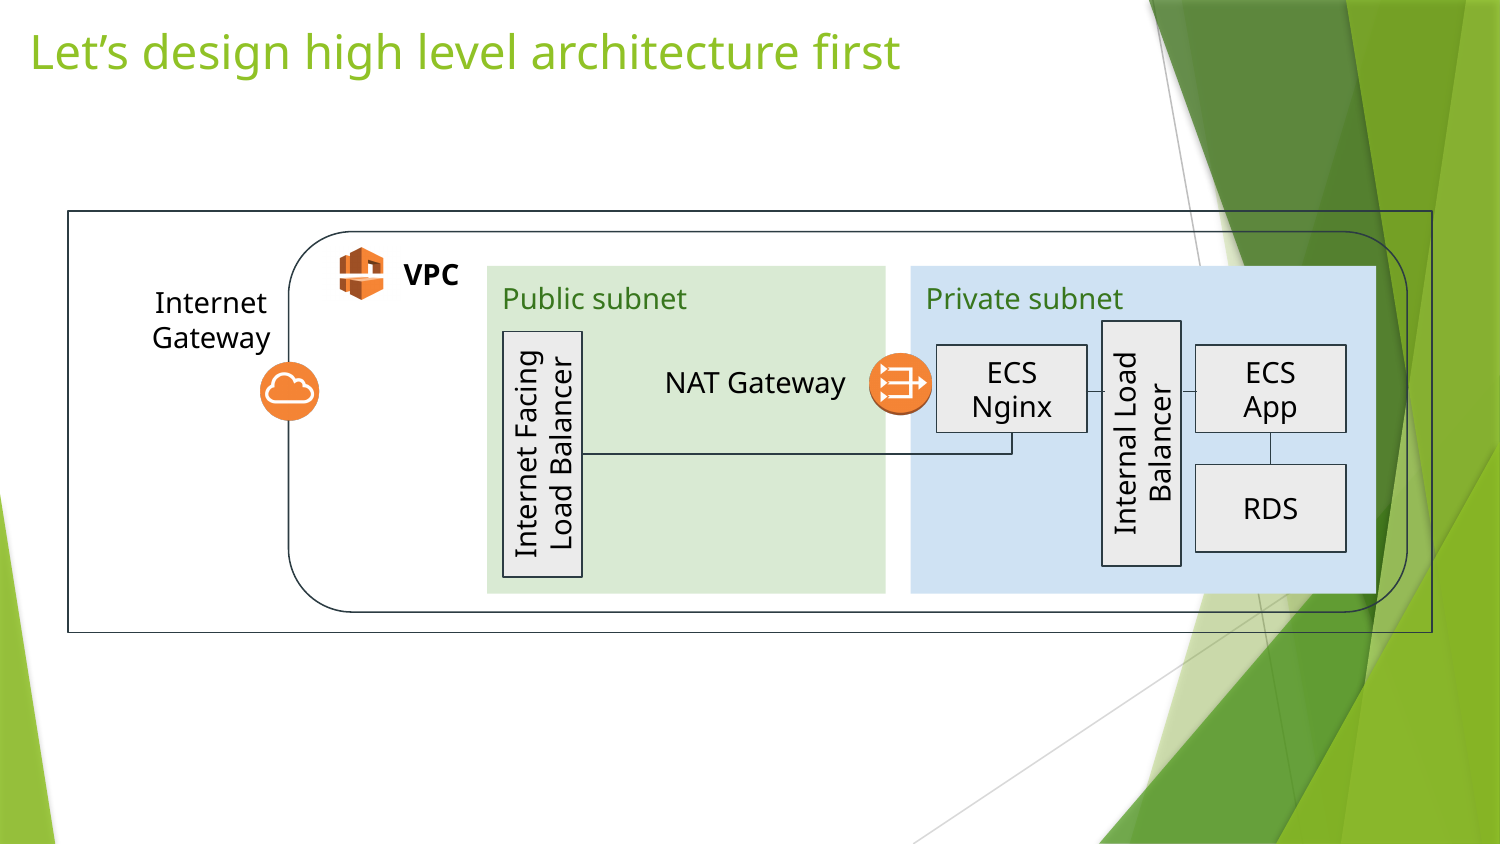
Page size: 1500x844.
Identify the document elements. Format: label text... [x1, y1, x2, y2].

text_box [487, 331, 886, 594]
text_box RDS [1195, 464, 1346, 553]
text_box ECS Nginx [936, 344, 1088, 433]
text_box Public subnet [487, 265, 724, 331]
picture [321, 246, 401, 302]
text_box [67, 210, 1433, 633]
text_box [581, 432, 1013, 455]
title Let’s design high level architecture first [14, 7, 1276, 96]
picture [866, 350, 934, 418]
text_box NAT Gateway [644, 349, 867, 415]
text_box [910, 265, 1377, 594]
text_box ECS App [1195, 344, 1346, 433]
text_box VPC [388, 240, 488, 306]
text_box Internet Facing Load Balancer [502, 331, 582, 577]
text_box Internal Load Balancer [1101, 320, 1181, 567]
text_box Private subnet [910, 265, 1147, 331]
text_box [582, 265, 886, 431]
text_box Internet Gateway [100, 269, 323, 370]
picture [256, 358, 323, 426]
text_box [288, 231, 1408, 613]
